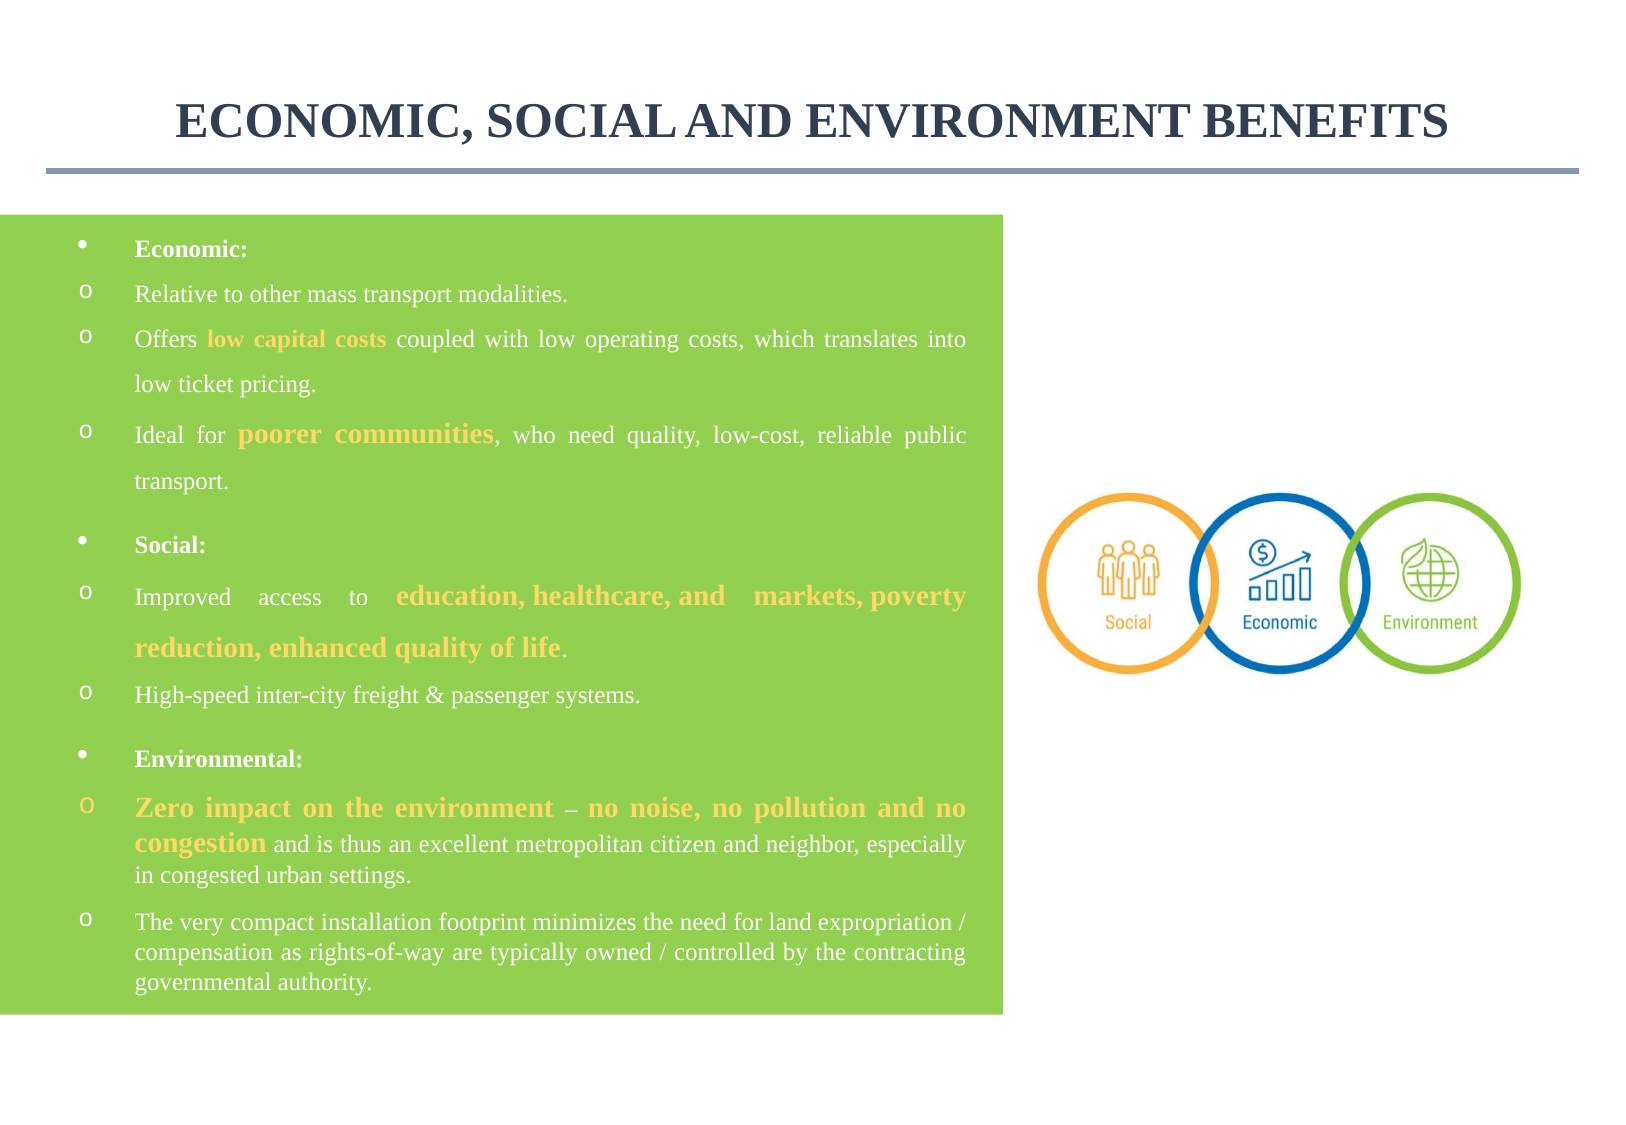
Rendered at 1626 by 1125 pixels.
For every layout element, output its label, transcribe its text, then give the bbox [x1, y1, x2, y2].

text_box Economic: Relative to other mass transport modalities. Offers low capital costs coupled with low operating costs, which translates into low ticket pricing. Ideal for poorer communities, who need quality, low-cost, reliable public transport. Social: Improved access to education, healthcare, and markets, poverty reduction, enhanced quality of life. High-speed inter-city freight & passenger systems. Environmental: Zero impact on the environment – no noise, no pollution and no congestion and is thus an excellent metropolitan citizen and neighbor, especially in congested urban settings. The very compact installation footprint minimizes the need for land expropriation / compensation as rights-of-way are typically owned / controlled by the contracting governmental authority. [63, 222, 982, 1003]
text_box [0, 214, 1004, 1016]
text_box ECONOMIC, SOCIAL AND ENVIRONMENT BENEFITS [46, 76, 1579, 156]
picture [1007, 478, 1546, 698]
